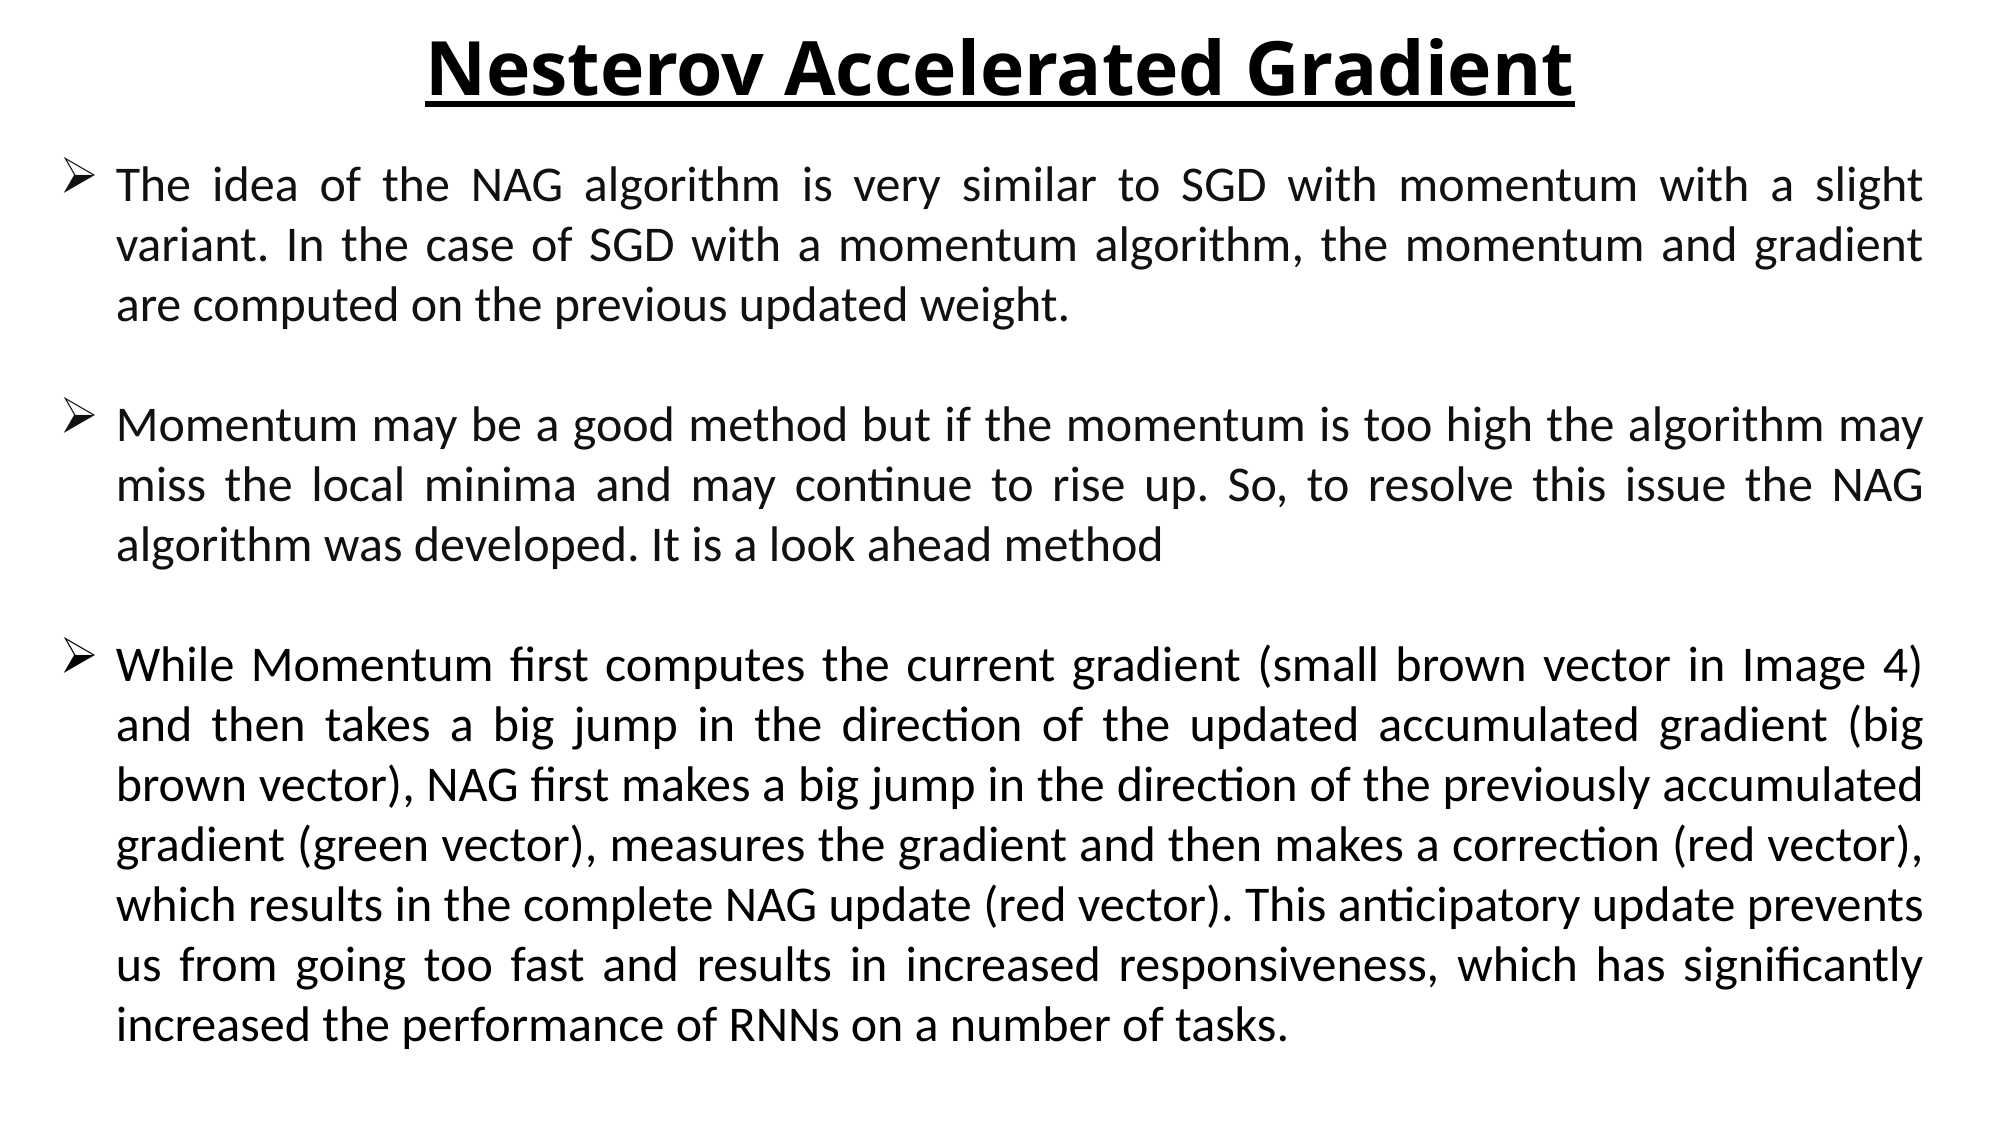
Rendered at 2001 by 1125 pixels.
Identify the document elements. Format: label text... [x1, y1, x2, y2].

text_box The idea of the NAG algorithm is very similar to SGD with momentum with a slight variant. In the case of SGD with a momentum algorithm, the momentum and gradient are computed on the previous updated weight. Momentum may be a good method but if the momentum is too high the algorithm may miss the local minima and may continue to rise up. So, to resolve this issue the NAG algorithm was developed. It is a look ahead method While Momentum first computes the current gradient (small brown vector in Image 4) and then takes a big jump in the direction of the updated accumulated gradient (big brown vector), NAG first makes a big jump in the direction of the previously accumulated gradient (green vector), measures the gradient and then makes a correction (red vector), which results in the complete NAG update (red vector). This anticipatory update prevents us from going too fast and results in increased responsiveness, which has significantly increased the performance of RNNs on a number of tasks. [44, 143, 1940, 1059]
text_box Nesterov Accelerated Gradient [410, 13, 1590, 118]
